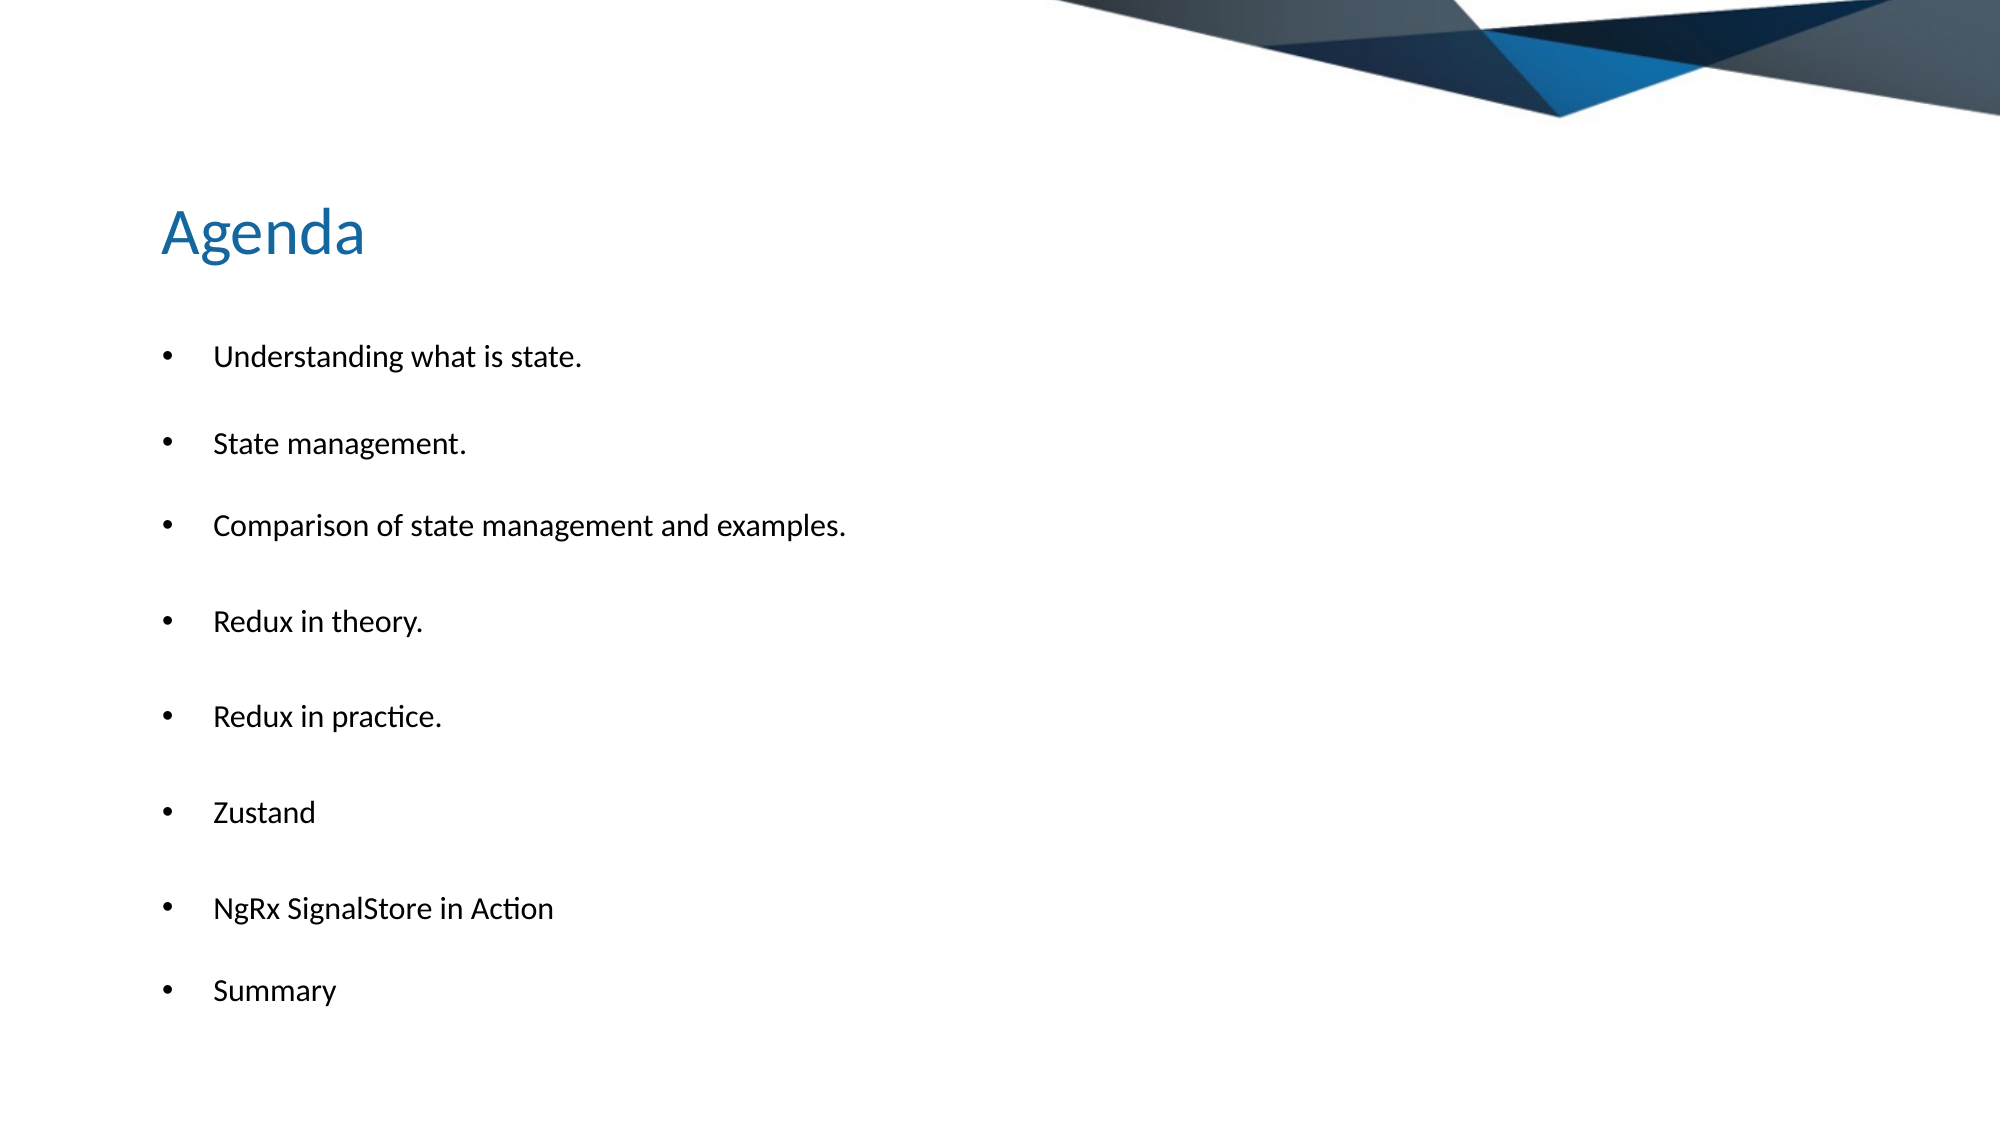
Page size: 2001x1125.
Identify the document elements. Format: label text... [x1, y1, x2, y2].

text_box Agenda [146, 180, 1863, 276]
picture [0, 0, 2000, 125]
subtitle Understanding what is state. State management. Comparison of state management and examples. Redux in theory. Redux in practice. Zustand NgRx SignalStore in Action Summary [146, 332, 1863, 1059]
